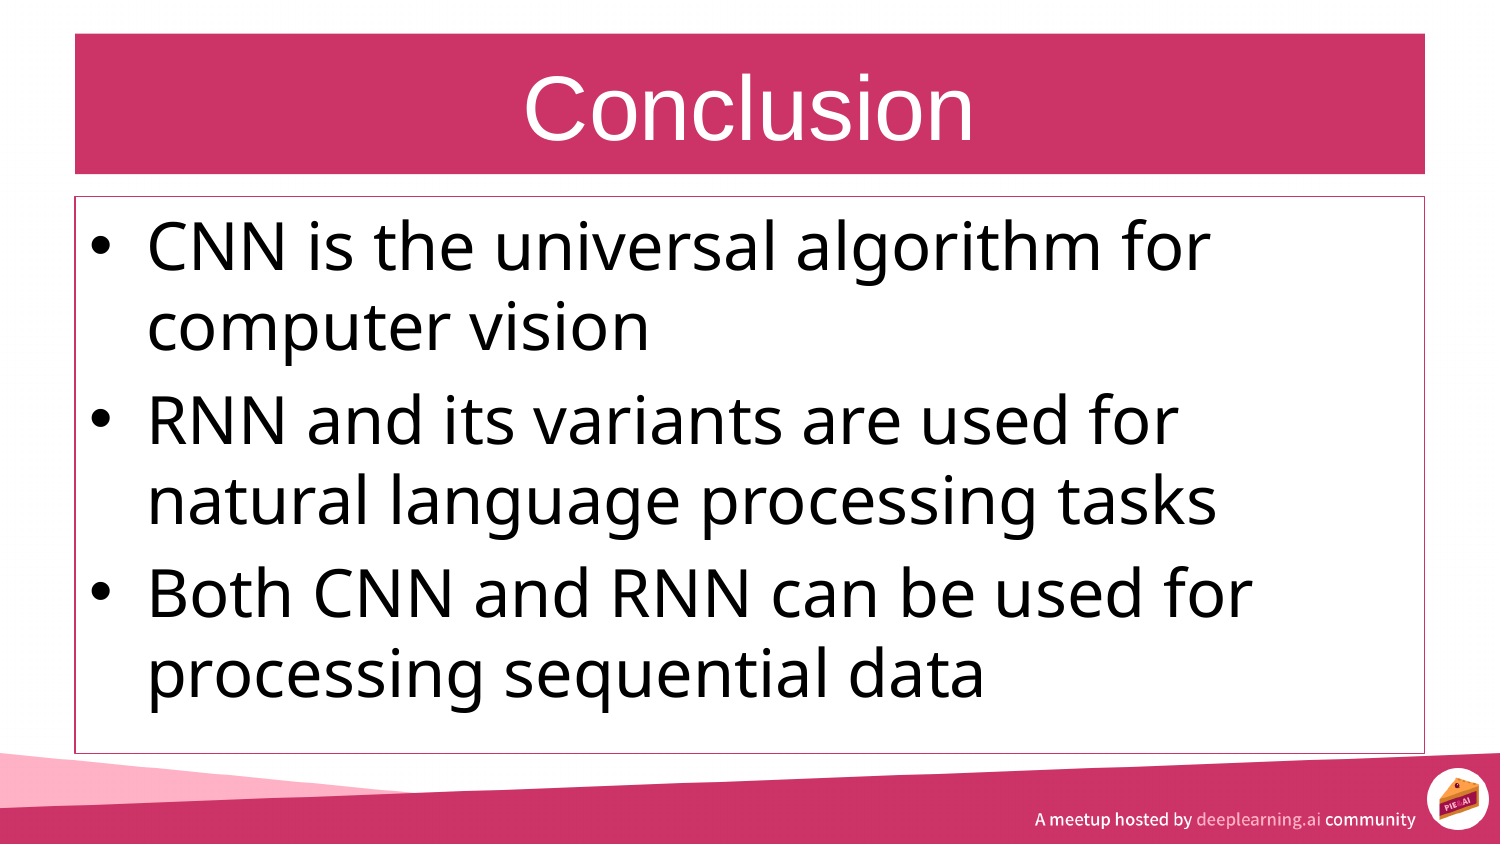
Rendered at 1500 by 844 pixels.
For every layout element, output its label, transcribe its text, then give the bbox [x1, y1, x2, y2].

picture [0, 0, 1500, 844]
text_box Conclusion [75, 33, 1425, 175]
text_box CNN is the universal algorithm for computer vision RNN and its variants are used for natural language processing tasks Both CNN and RNN can be used for processing sequential data [75, 196, 1425, 754]
